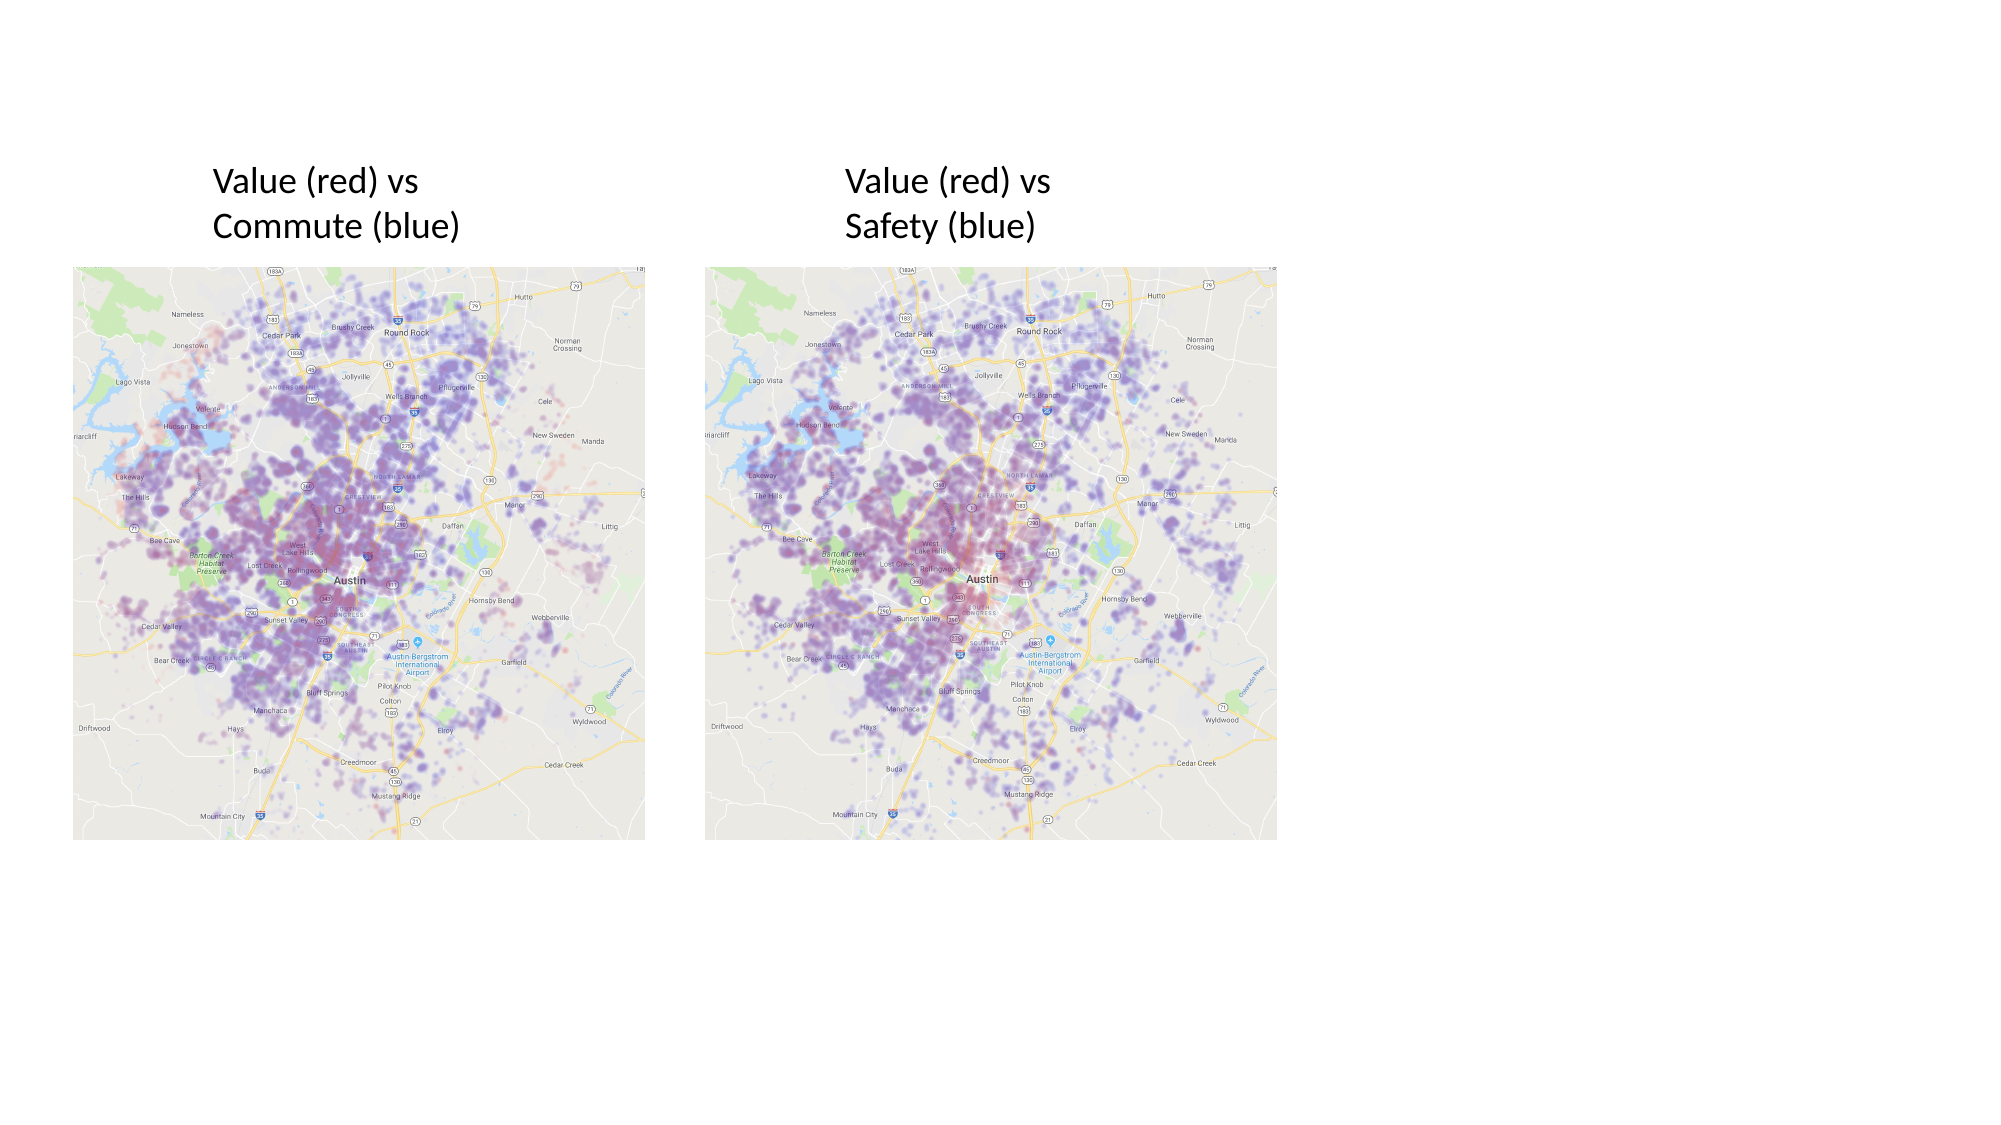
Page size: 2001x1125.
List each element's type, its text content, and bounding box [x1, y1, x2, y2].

text_box Value (red) vs Safety (blue) [830, 148, 1152, 253]
text_box Value (red) vs Commute (blue) [198, 148, 520, 253]
picture [73, 267, 645, 840]
picture [705, 267, 1277, 840]
